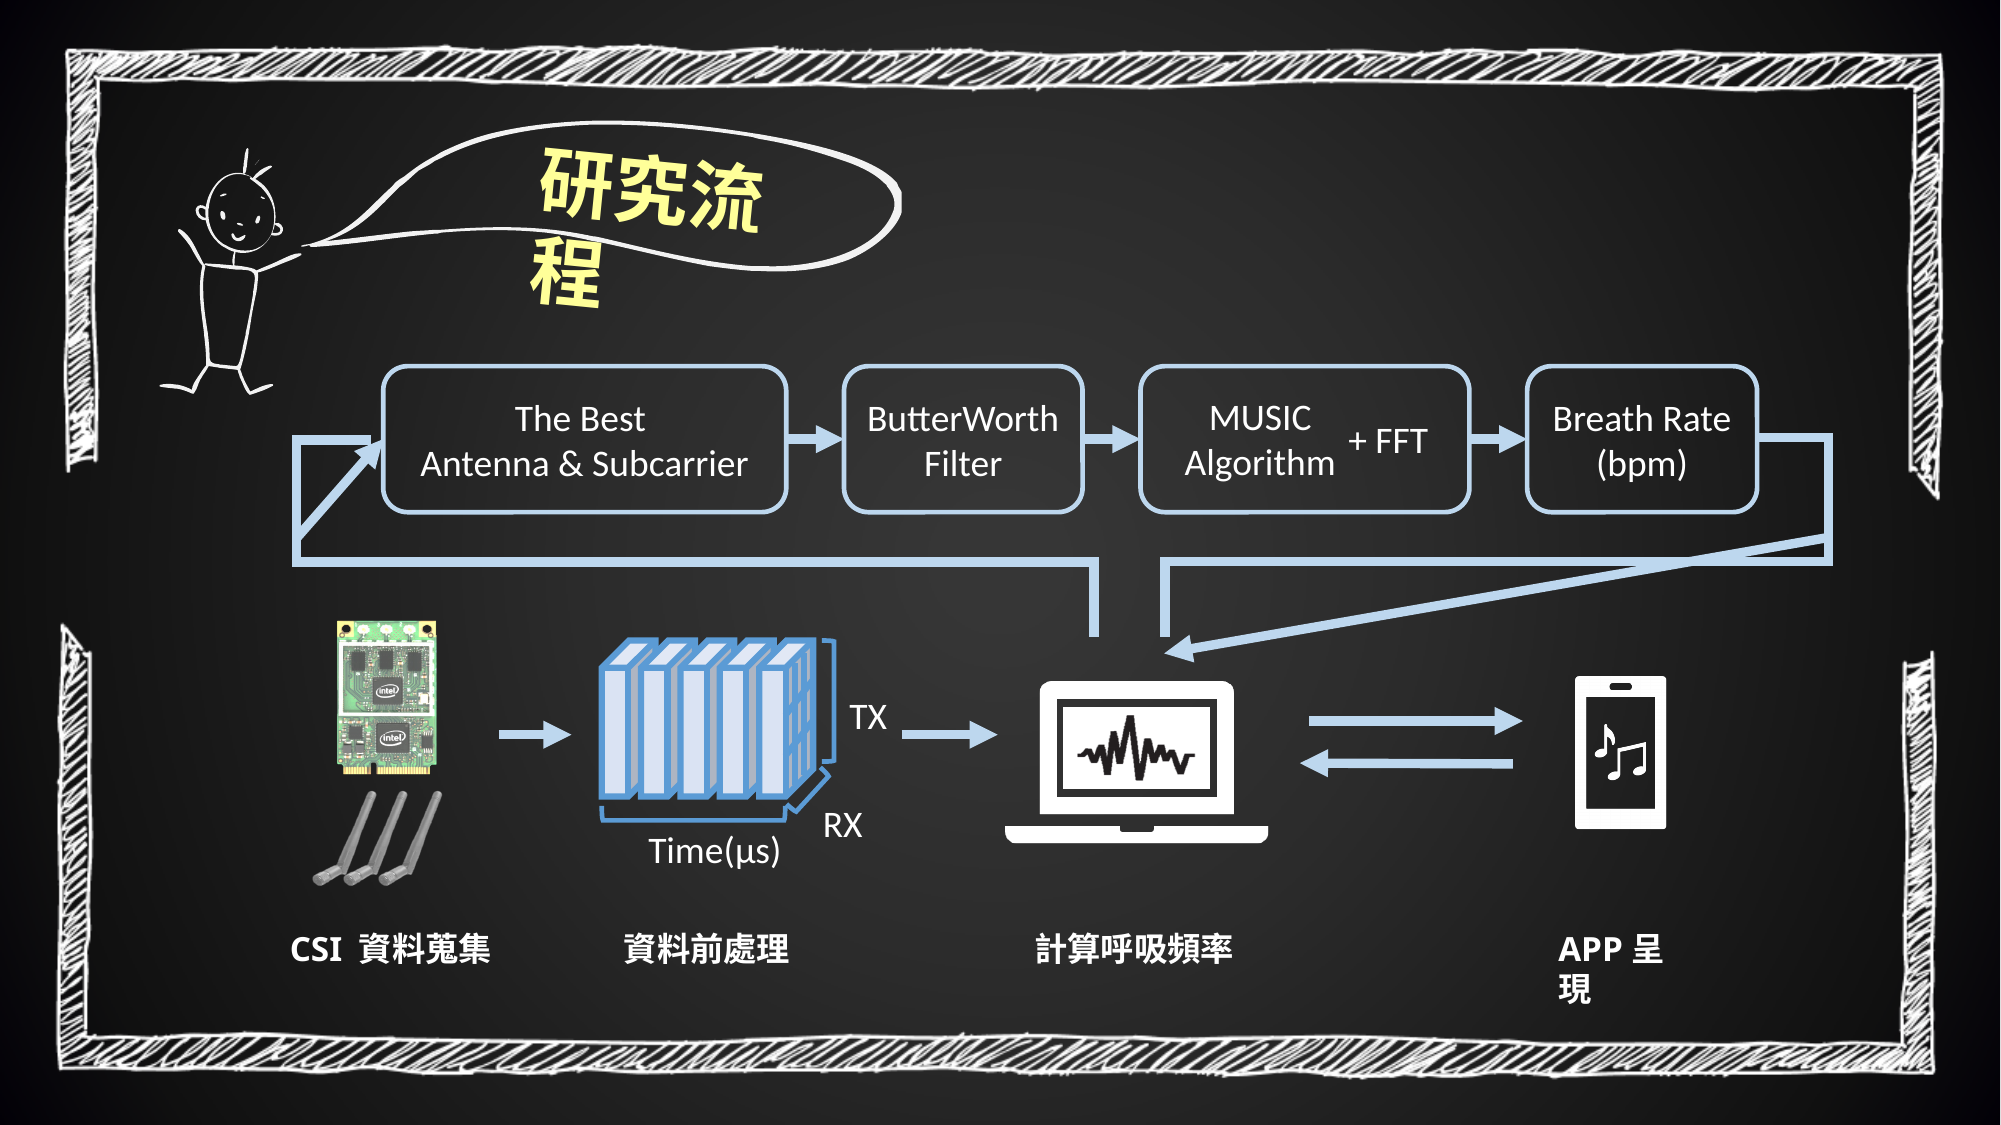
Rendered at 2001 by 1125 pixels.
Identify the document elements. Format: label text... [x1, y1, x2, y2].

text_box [1529, 669, 1712, 836]
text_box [1140, 366, 1470, 513]
text_box Breath Rate (bpm) [1526, 365, 1759, 514]
picture [0, 0, 2001, 1125]
text_box The Best Antenna & Subcarrier [382, 365, 788, 514]
text_box APP呈現 [1543, 921, 1708, 1016]
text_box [601, 640, 903, 880]
text_box CSI 資料蒐集 [275, 921, 528, 976]
text_box 資料前處理 [609, 921, 809, 976]
text_box [295, 439, 1095, 623]
text_box ButterWorth Filter [842, 365, 1084, 514]
text_box 研究流程 [511, 272, 836, 350]
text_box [306, 778, 458, 889]
text_box 計算呼吸頻率 [1019, 921, 1252, 976]
text_box [1166, 437, 1829, 623]
